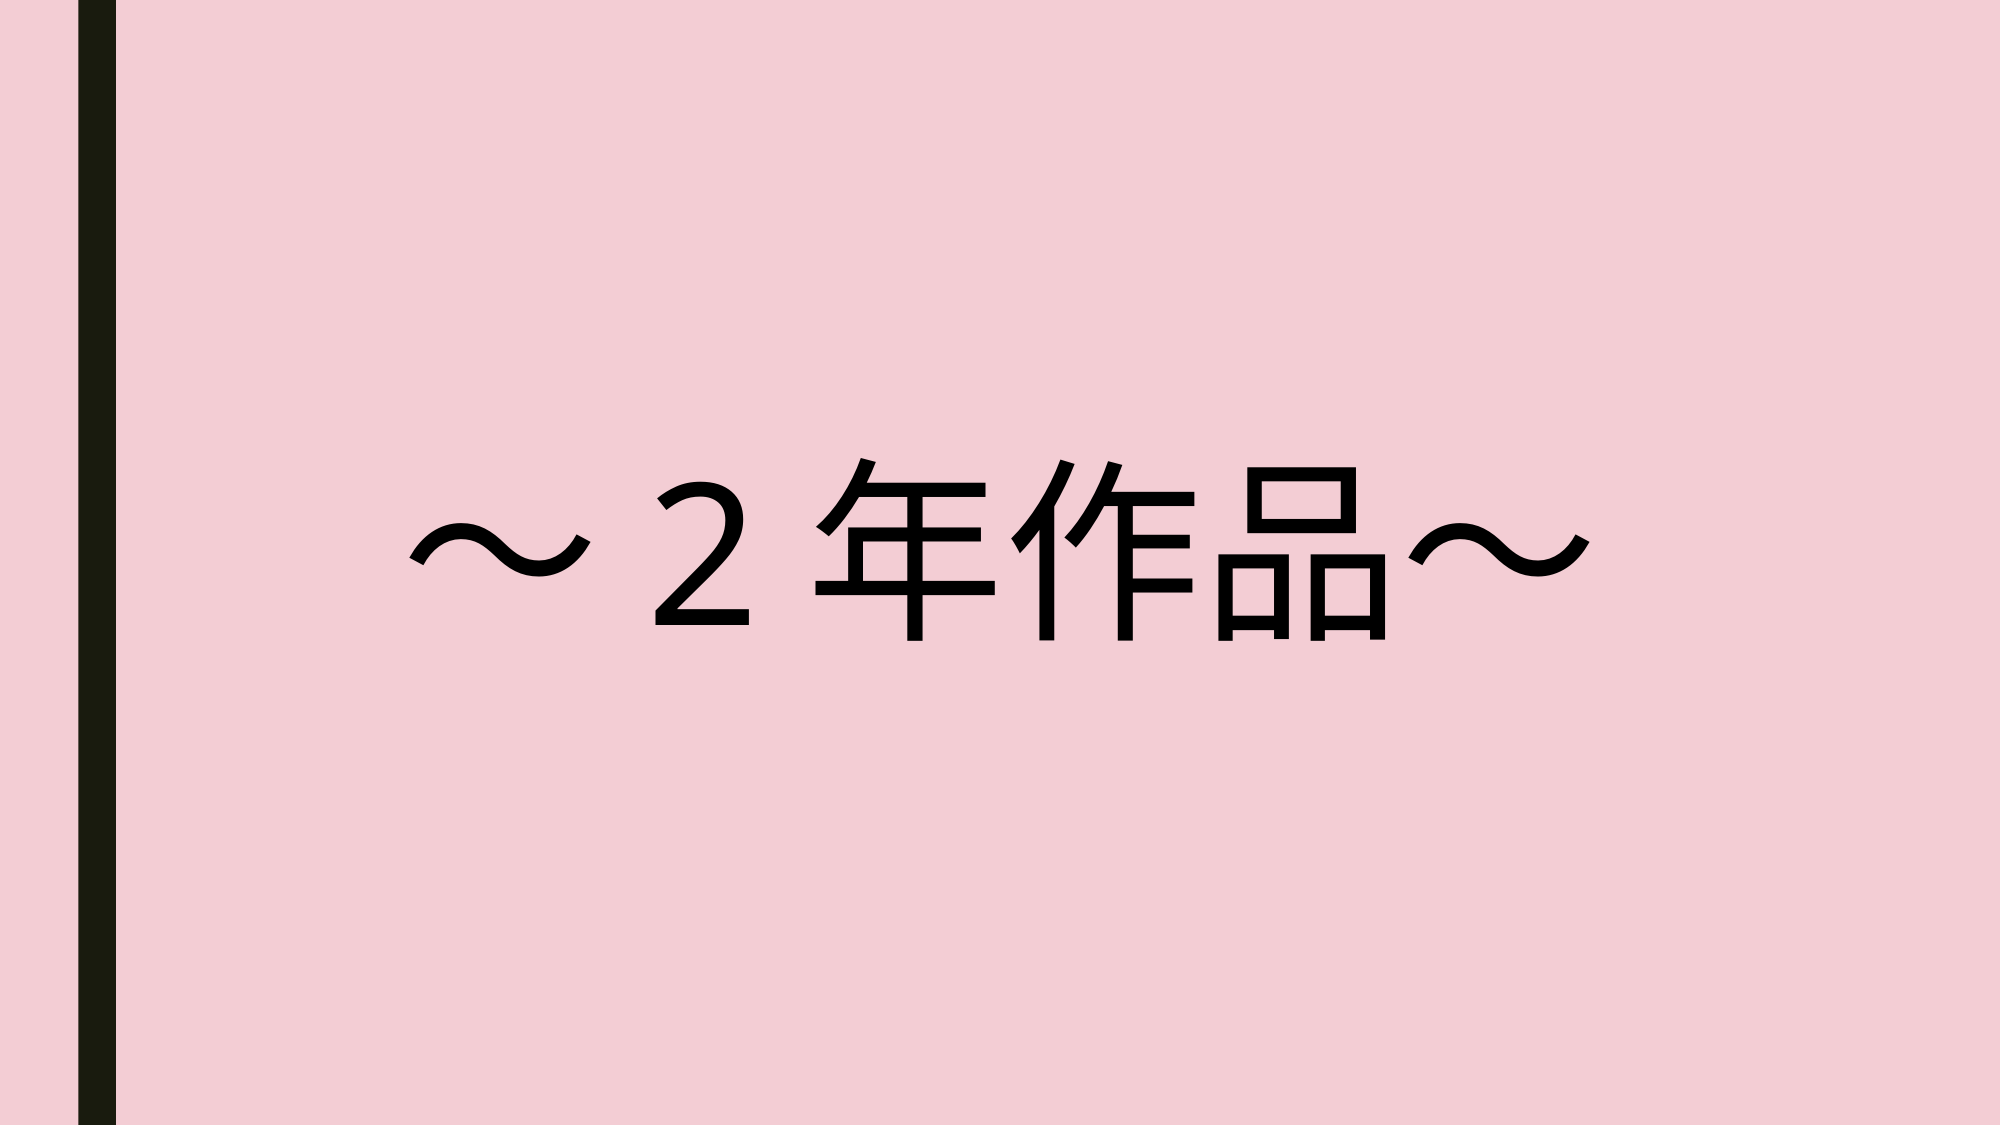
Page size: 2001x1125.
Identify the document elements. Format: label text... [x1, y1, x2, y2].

title ～2年作品～ [339, 448, 1661, 677]
